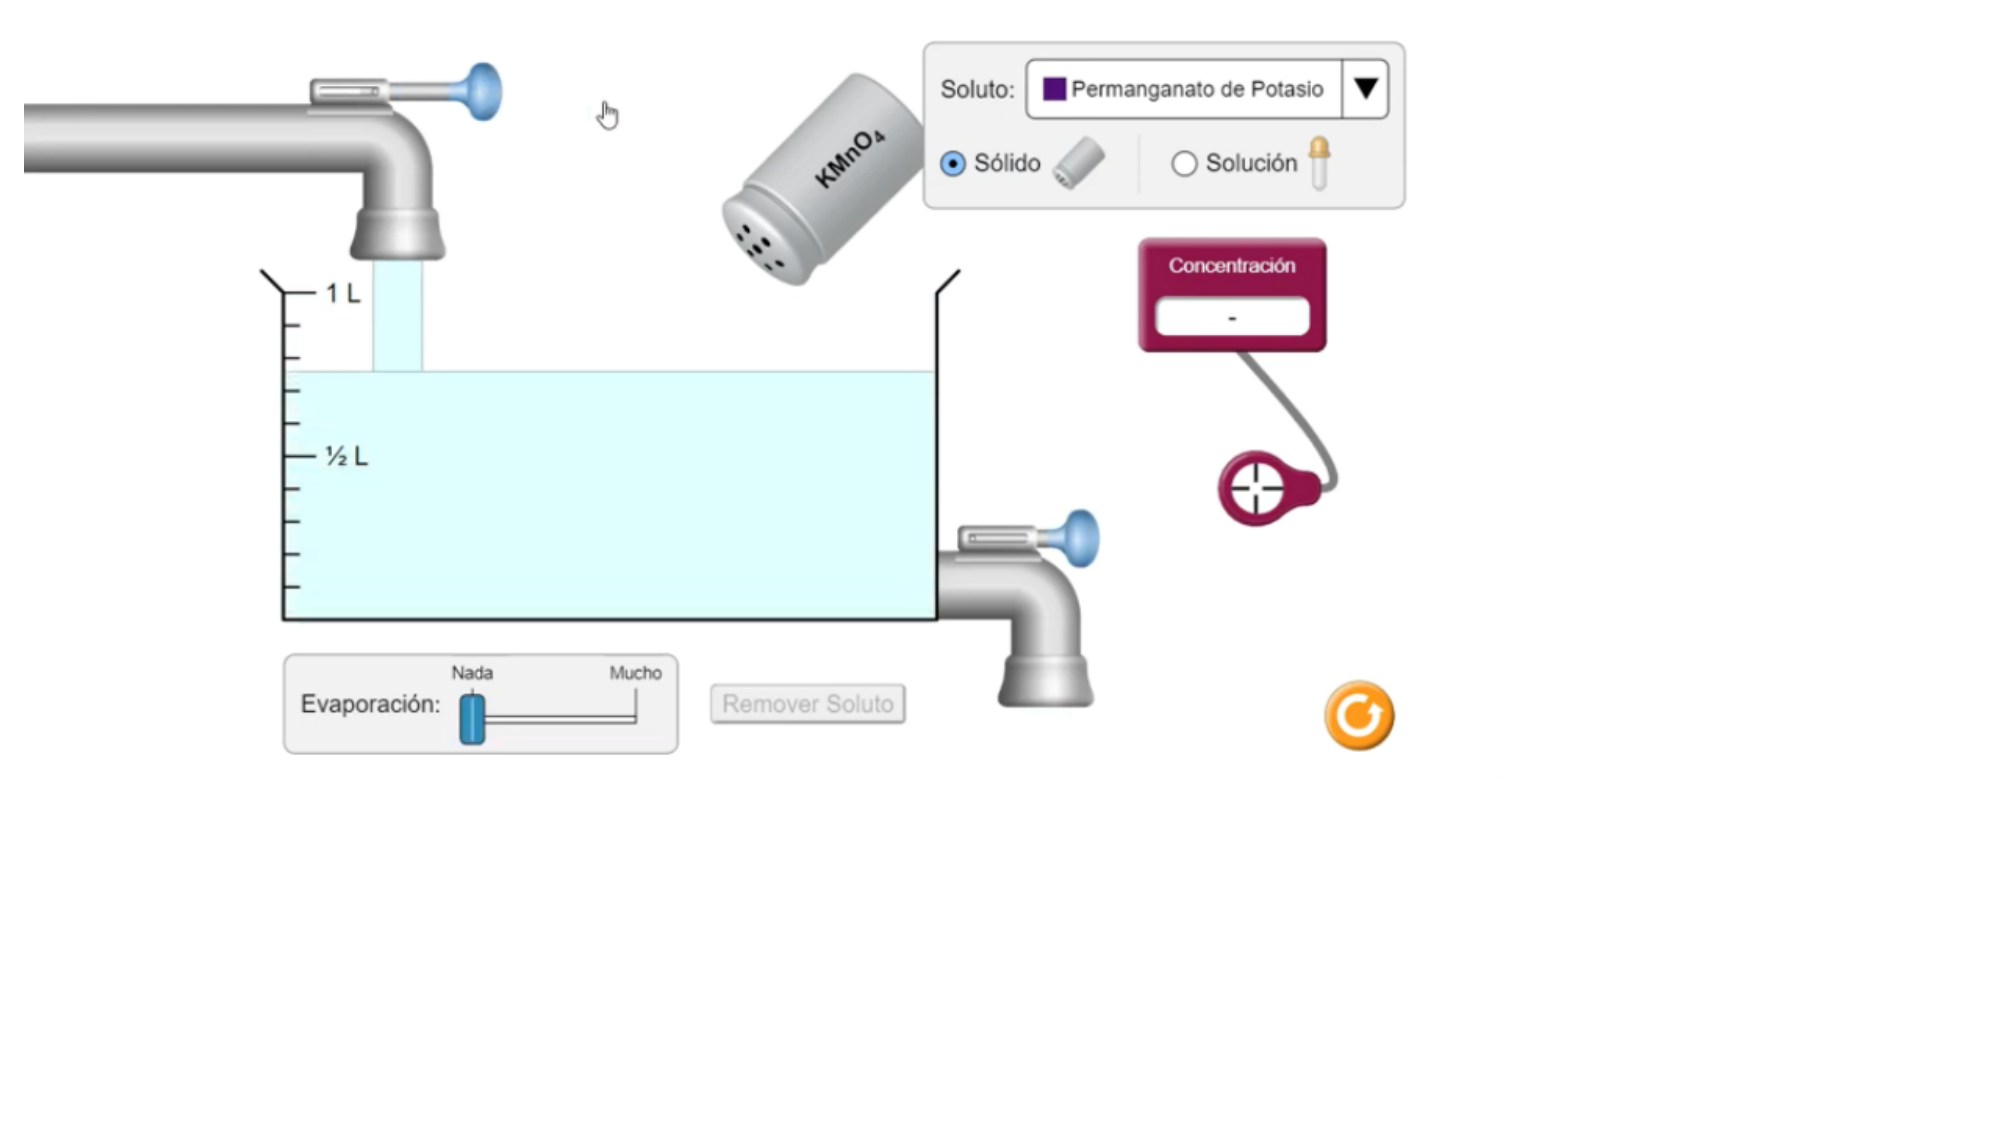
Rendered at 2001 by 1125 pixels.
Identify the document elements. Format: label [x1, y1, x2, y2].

picture [24, 24, 1619, 780]
